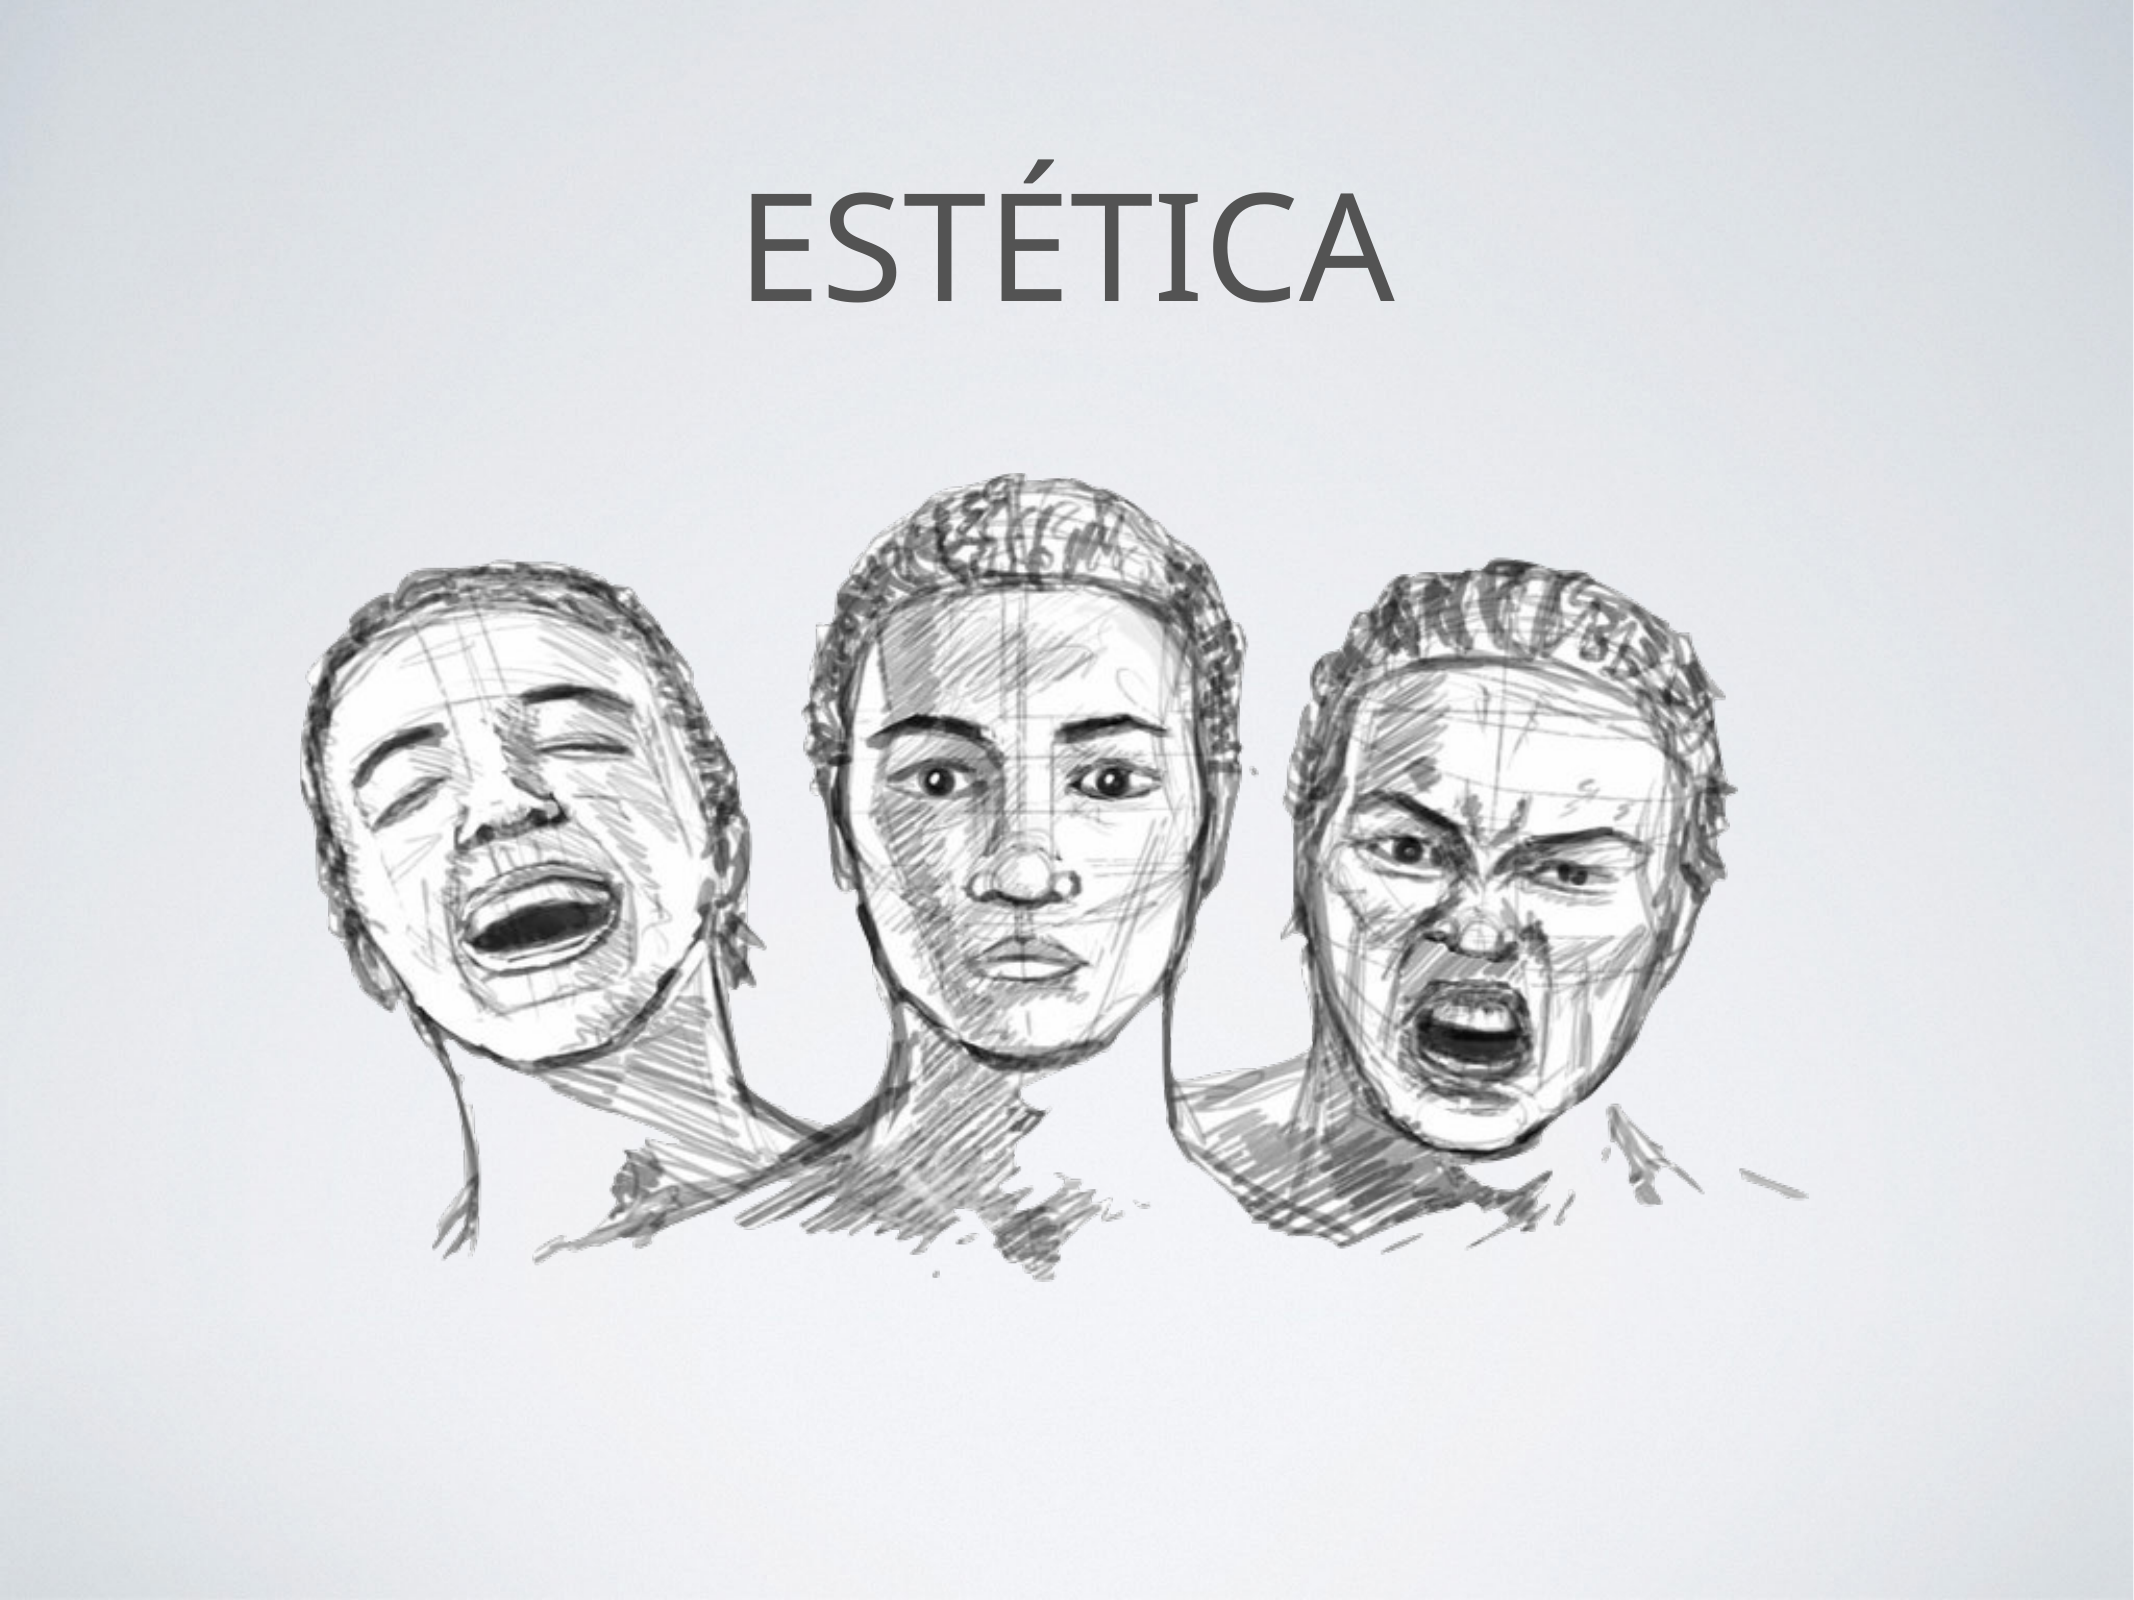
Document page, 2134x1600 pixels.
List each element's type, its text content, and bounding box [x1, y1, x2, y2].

picture [0, 0, 2134, 1600]
title Estética [57, 41, 2076, 443]
